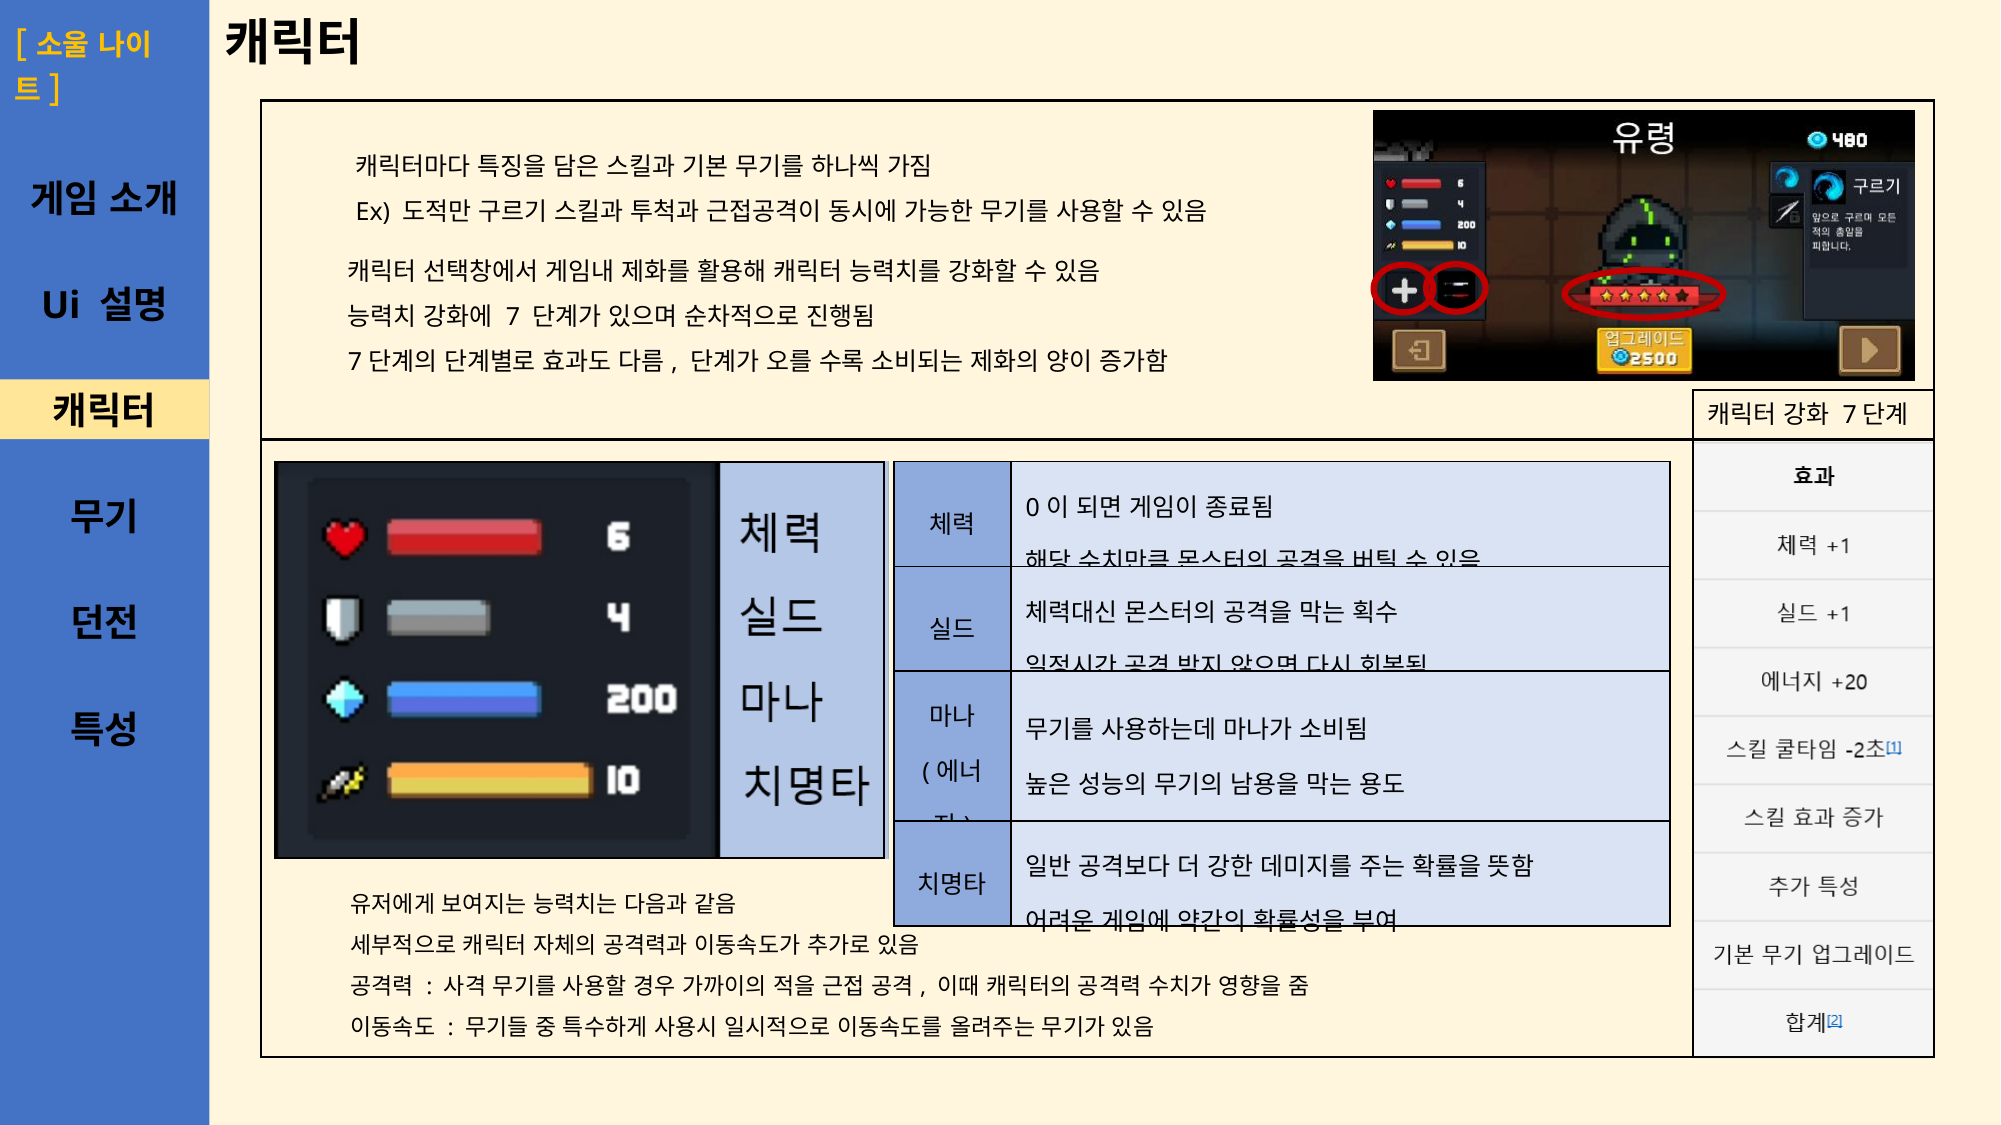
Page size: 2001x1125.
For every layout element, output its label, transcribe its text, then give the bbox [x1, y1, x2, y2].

text_box 특성 [0, 698, 210, 759]
text_box [260, 438, 1694, 1058]
text_box [1692, 389, 1935, 441]
text_box Ui 설명 [0, 273, 210, 334]
text_box [260, 99, 1935, 438]
picture [1373, 110, 1915, 381]
text_box 무기 [0, 485, 210, 546]
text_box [275, 461, 897, 859]
title 캐릭터 [209, 10, 1935, 71]
text_box 던전 [0, 591, 210, 652]
text_box 캐릭터 [0, 379, 210, 440]
picture [1692, 441, 1935, 1060]
text_box 게임 소개 [0, 167, 210, 227]
text_box 유저에게 보여지는 능력치는 다음과 같음 세부적으로 캐릭터 자체의 공격력과 이동속도가 추가로 있음 공격력 : 사격 무기를 사용할 경우 가까이의 적을 근접 공격, 이때 캐릭터의 공격력 수치가 영향을 줌 이동속도 : 무기들 중 특수하게 사용시 일시적으로 이동속도를 올려주는 무기가 있음 [335, 868, 1326, 1048]
